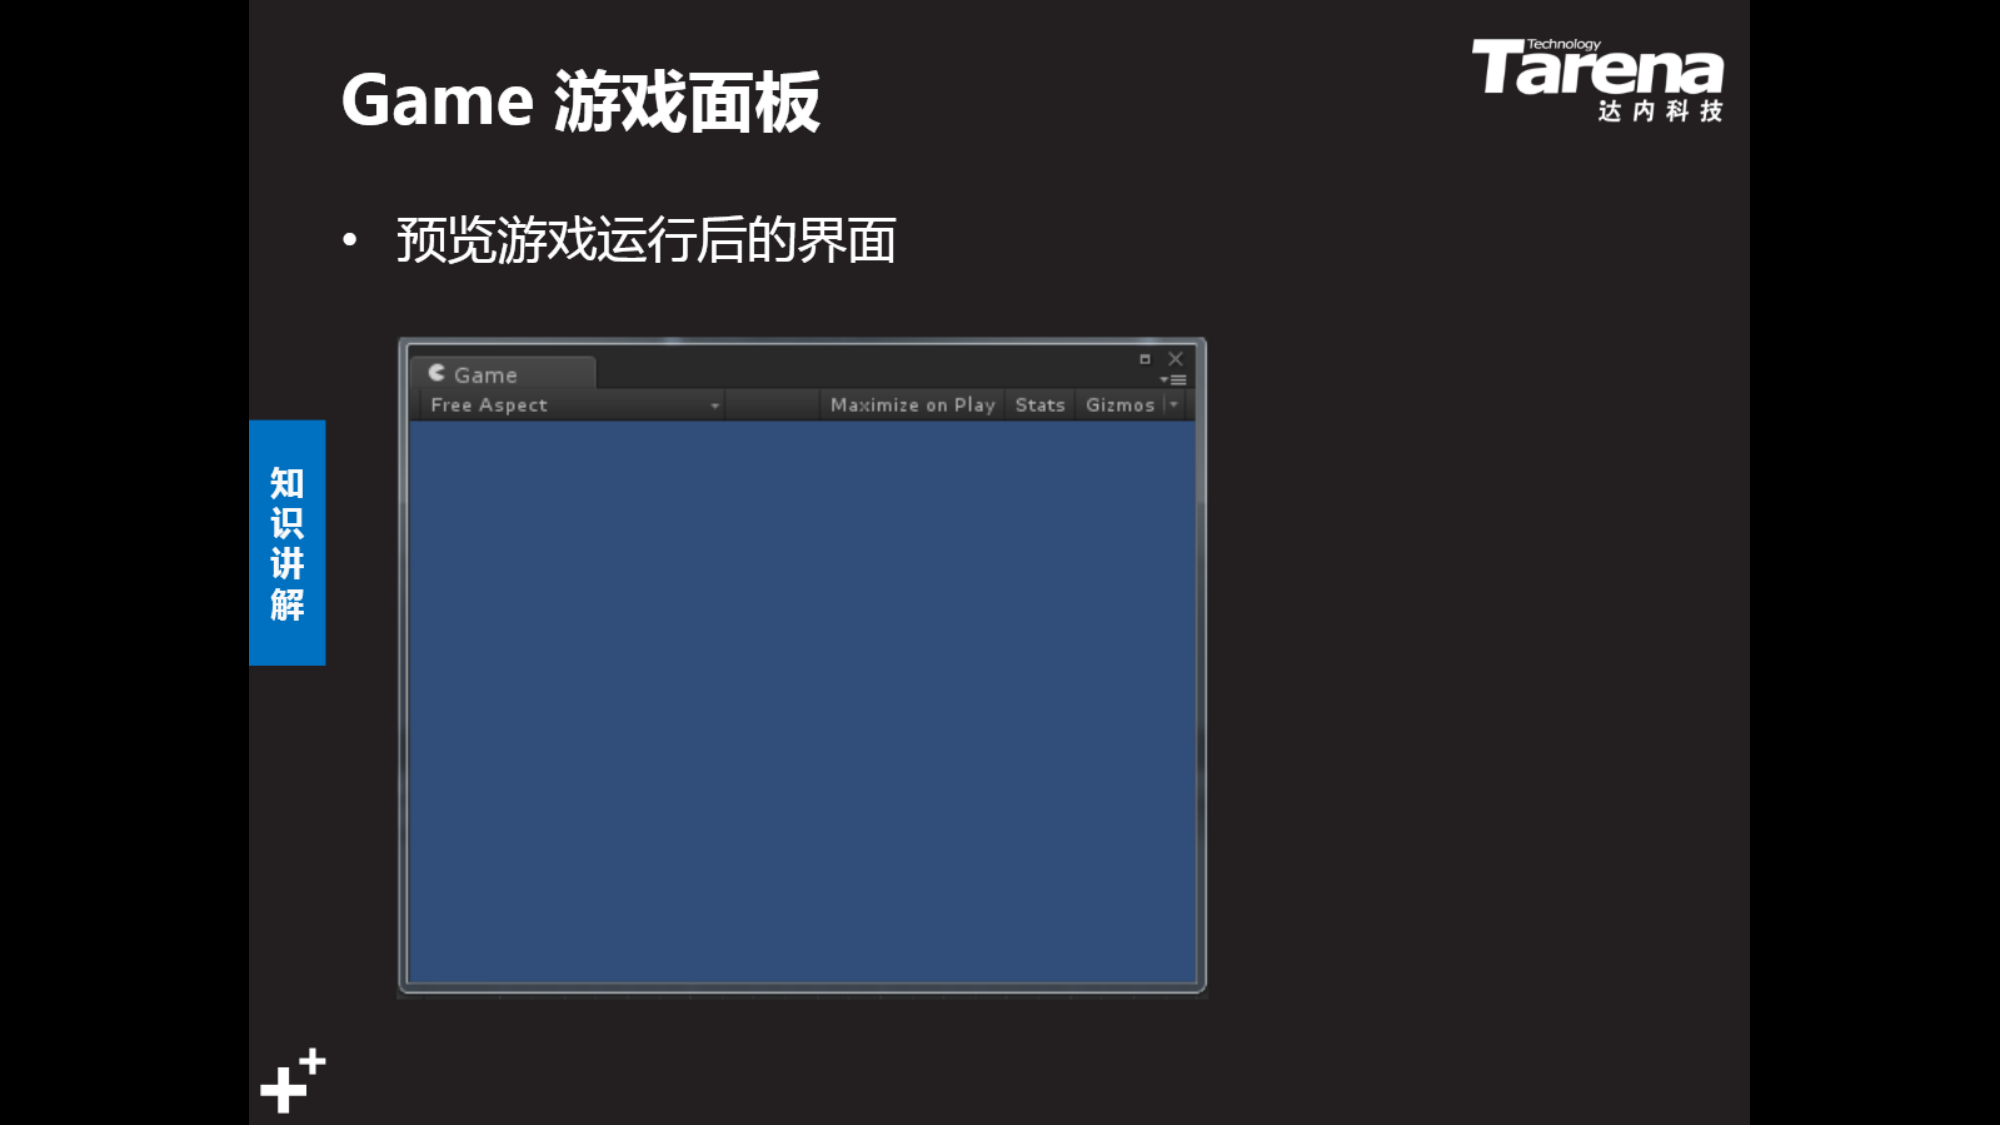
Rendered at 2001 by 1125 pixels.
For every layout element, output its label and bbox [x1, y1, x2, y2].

picture [249, 0, 1750, 1125]
